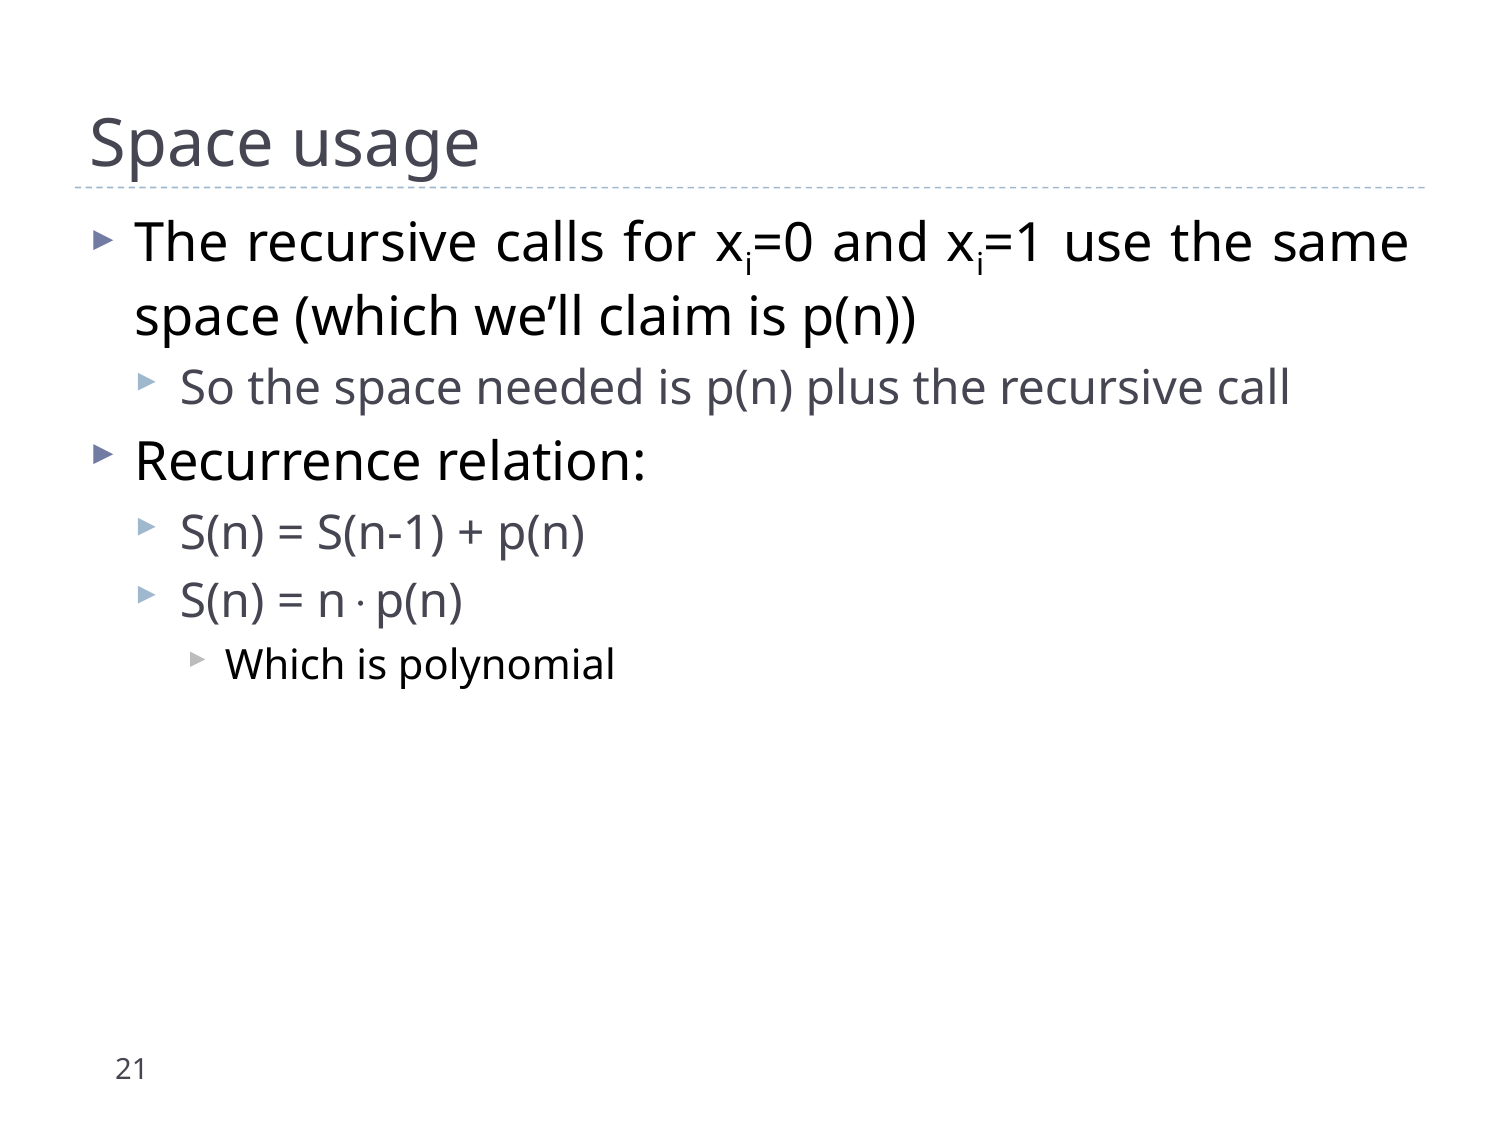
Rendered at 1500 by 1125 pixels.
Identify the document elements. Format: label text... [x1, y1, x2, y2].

slide_number 21 [100, 1042, 426, 1103]
title Space usage [75, 24, 1425, 188]
list The recursive calls for xi=0 and xi=1 use the same space (which we’ll claim is p(n)) So the space needed is p(n) plus the recursive call Recurrence relation: S(n) = S(n-1) + p(n) S(n) = np(n) Which is polynomial [75, 200, 1425, 1010]
